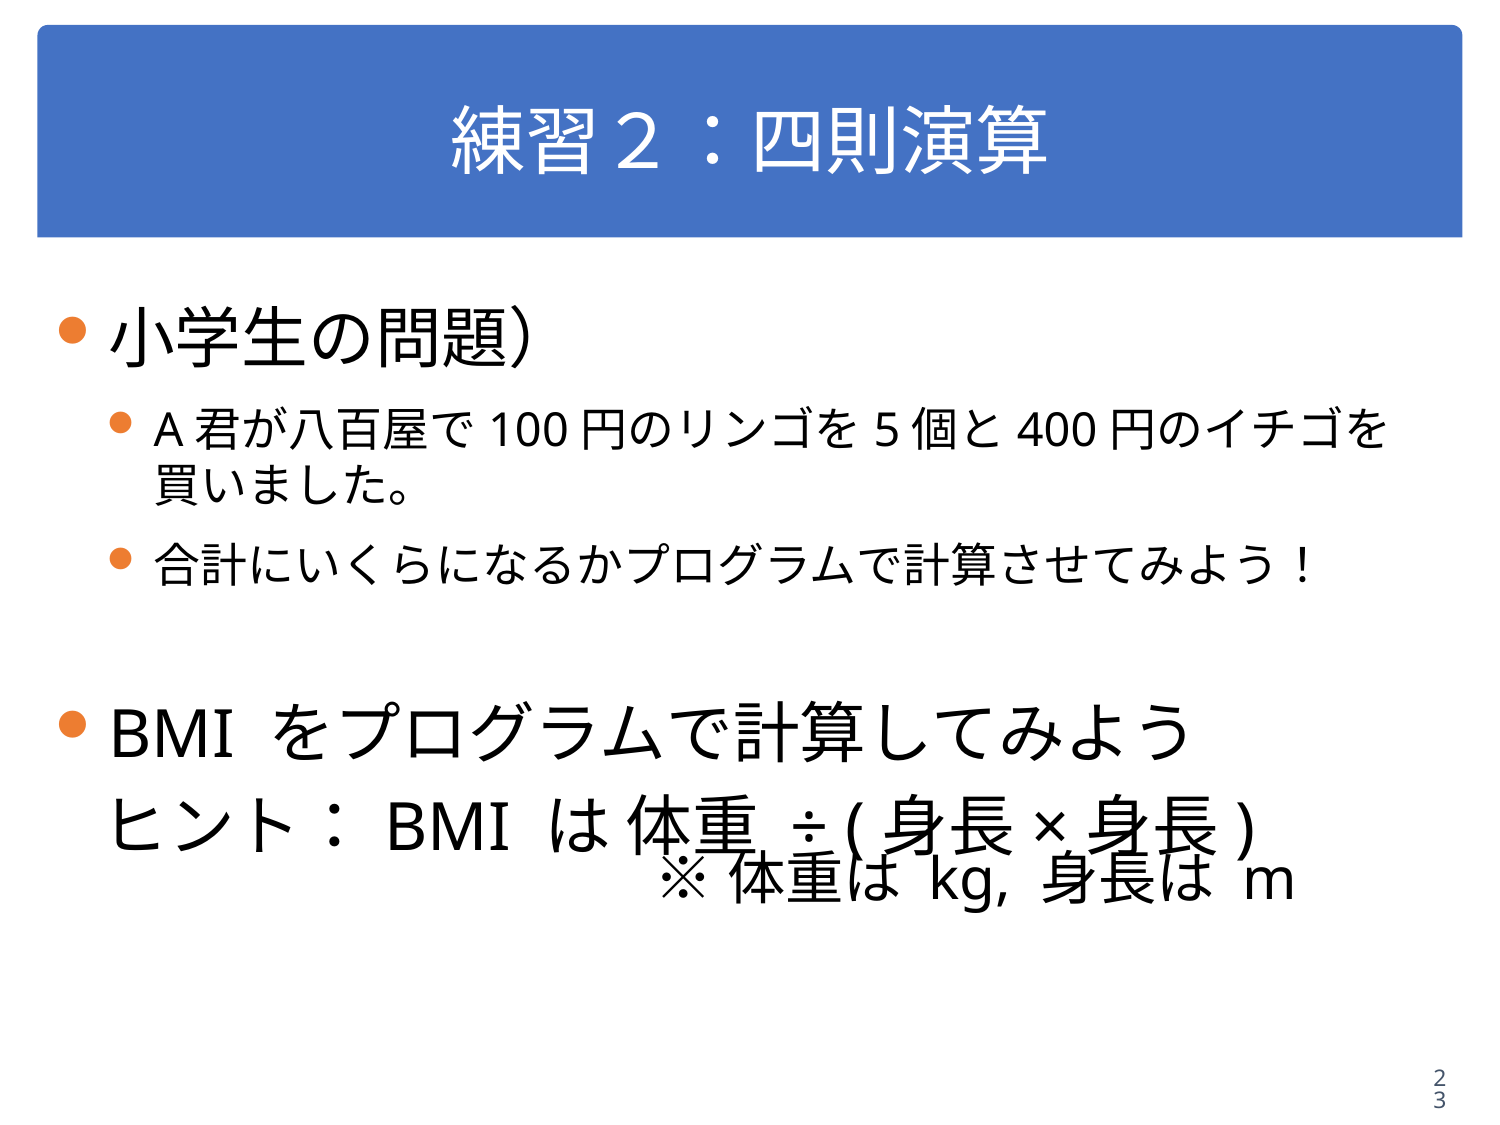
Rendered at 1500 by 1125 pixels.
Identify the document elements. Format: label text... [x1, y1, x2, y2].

list 小学生の問題） A君が八百屋で100円のリンゴを5個と400円のイチゴを買いました。 合計にいくらになるかプログラムで計算させてみよう！ BMI をプログラムで計算してみよう ヒント：BMI は 体重 ÷ (身長×身長) [40, 288, 1443, 1061]
slide_number 23 [1418, 1059, 1466, 1098]
text_box [174, 364, 832, 437]
text_box ※体重は kg, 身長は m [640, 833, 1312, 919]
title 練習２：四則演算 [49, 44, 1451, 233]
